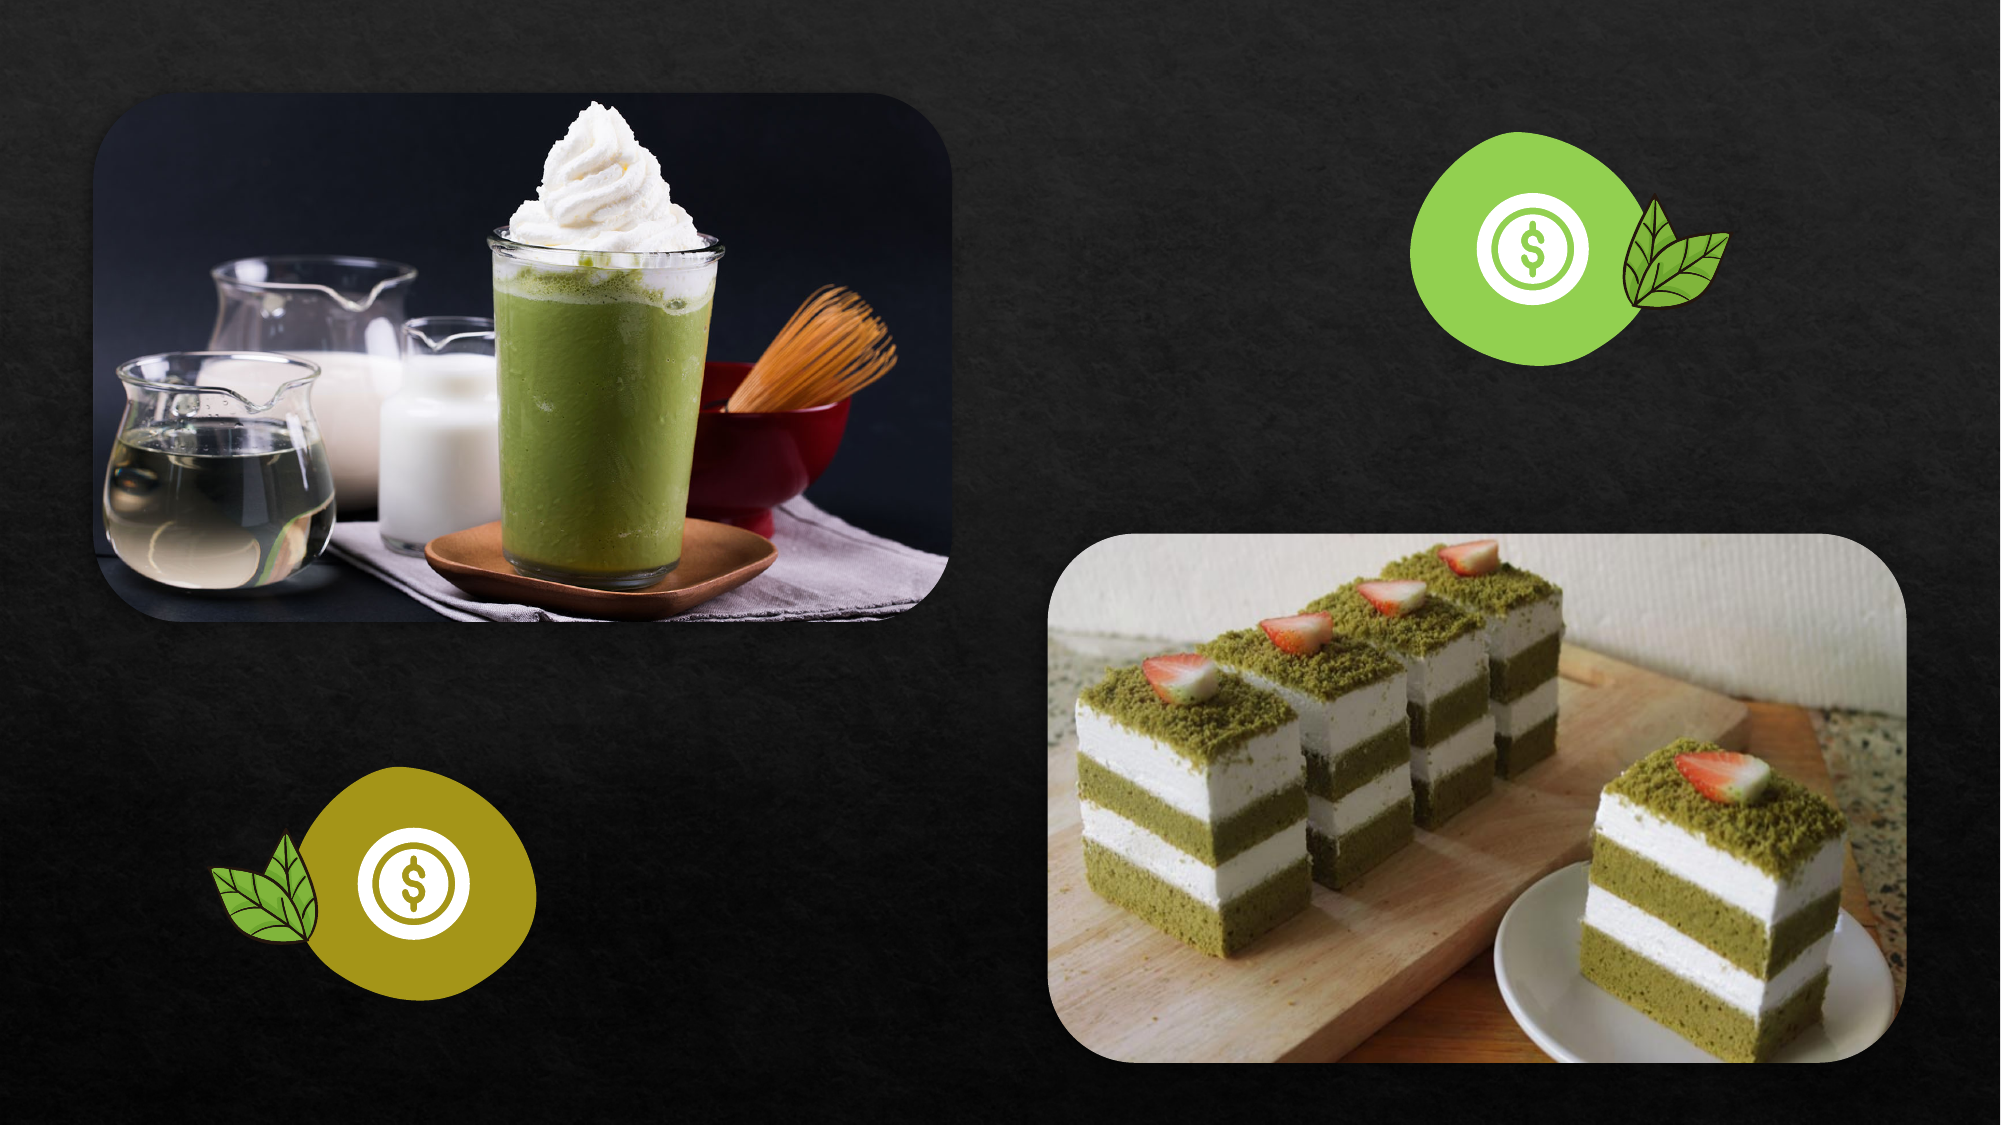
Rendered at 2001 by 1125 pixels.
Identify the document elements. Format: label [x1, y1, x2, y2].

text_box [1410, 132, 1630, 366]
text_box [357, 827, 470, 941]
text_box [313, 766, 537, 1001]
text_box [1622, 192, 1734, 311]
picture [1047, 533, 1907, 1064]
picture [92, 92, 953, 622]
text_box [1476, 192, 1590, 306]
text_box [206, 827, 319, 946]
